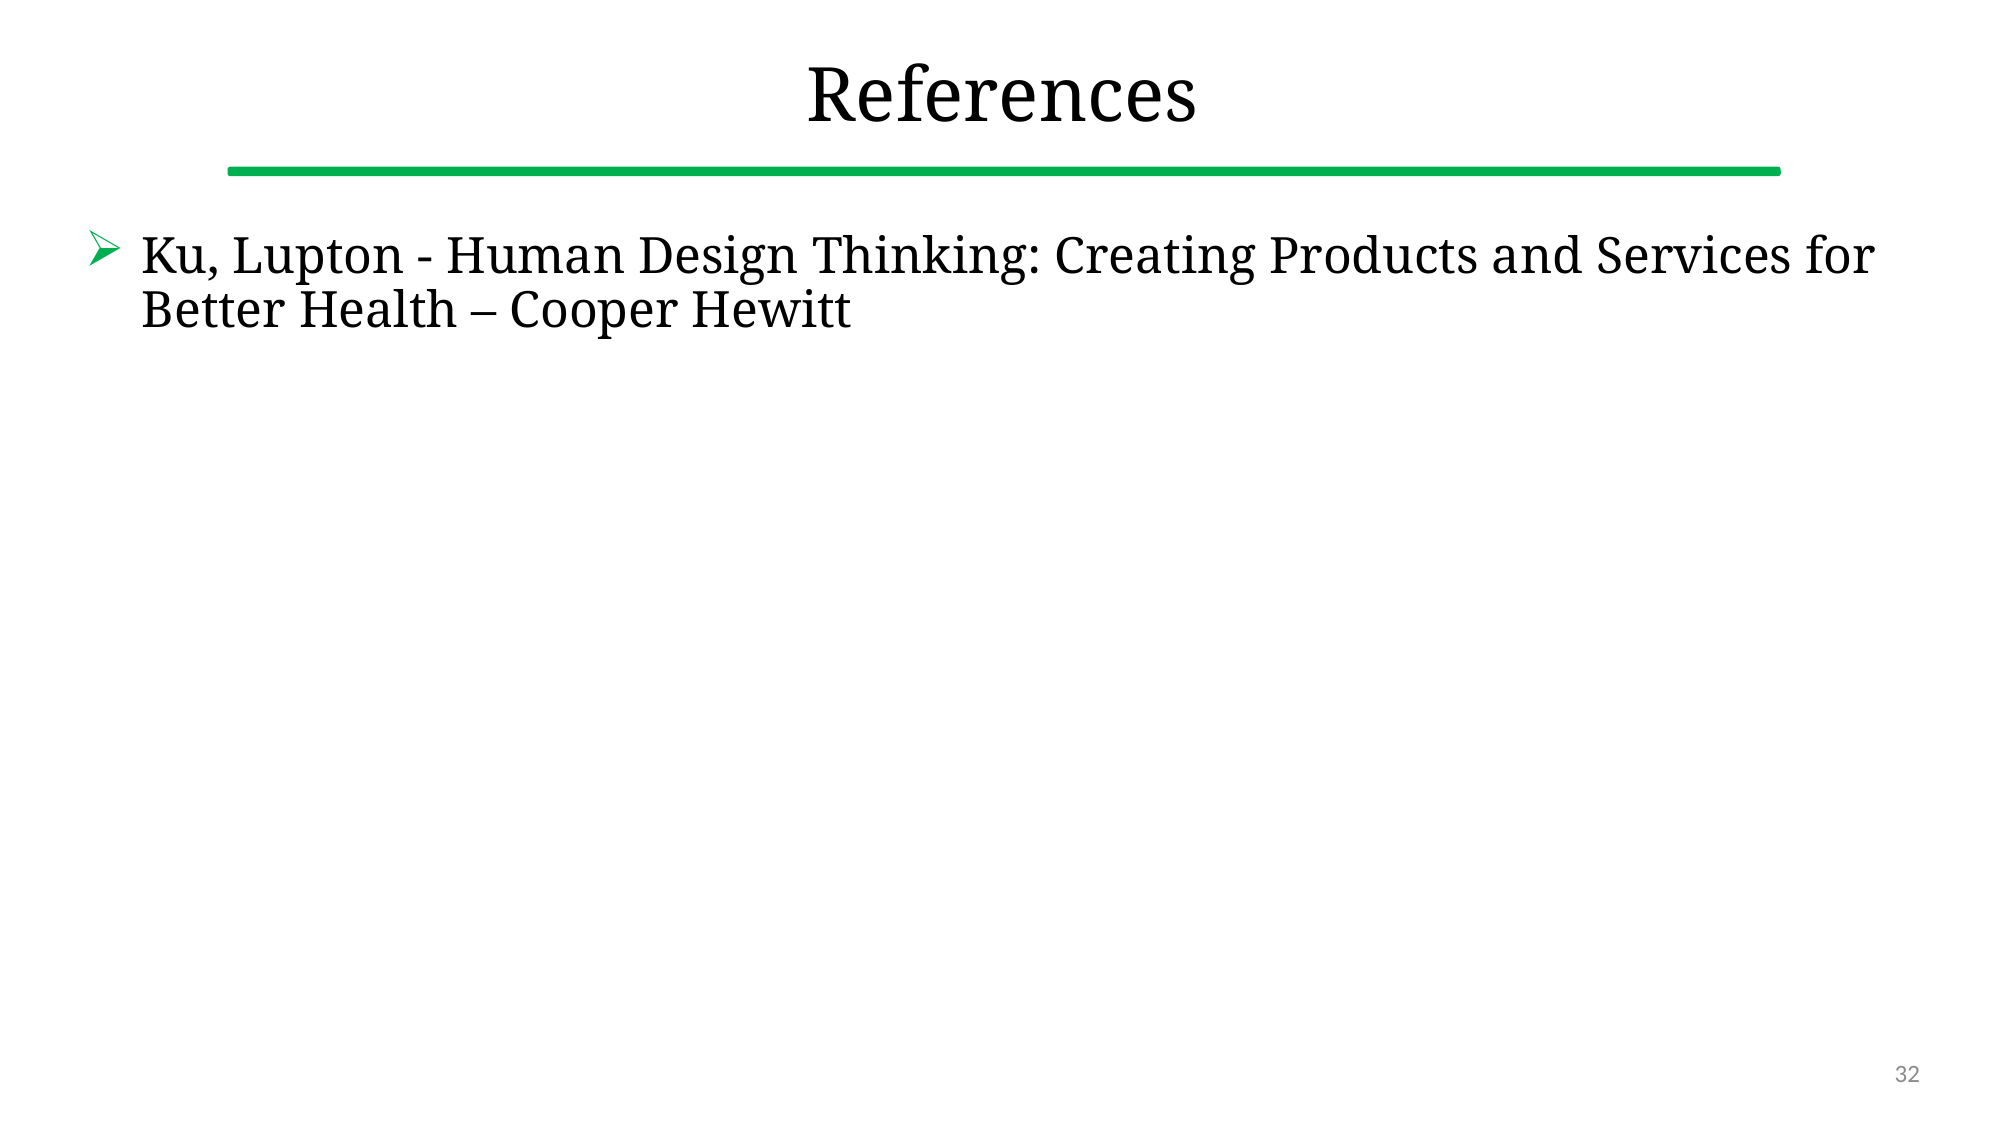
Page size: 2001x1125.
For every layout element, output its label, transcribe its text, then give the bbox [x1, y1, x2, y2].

list Ku, Lupton - Human Design Thinking: Creating Products and Services for Better Health – Cooper Hewitt [70, 223, 1936, 1021]
title References [70, 26, 1936, 168]
slide_number 32 [1412, 1042, 1936, 1103]
